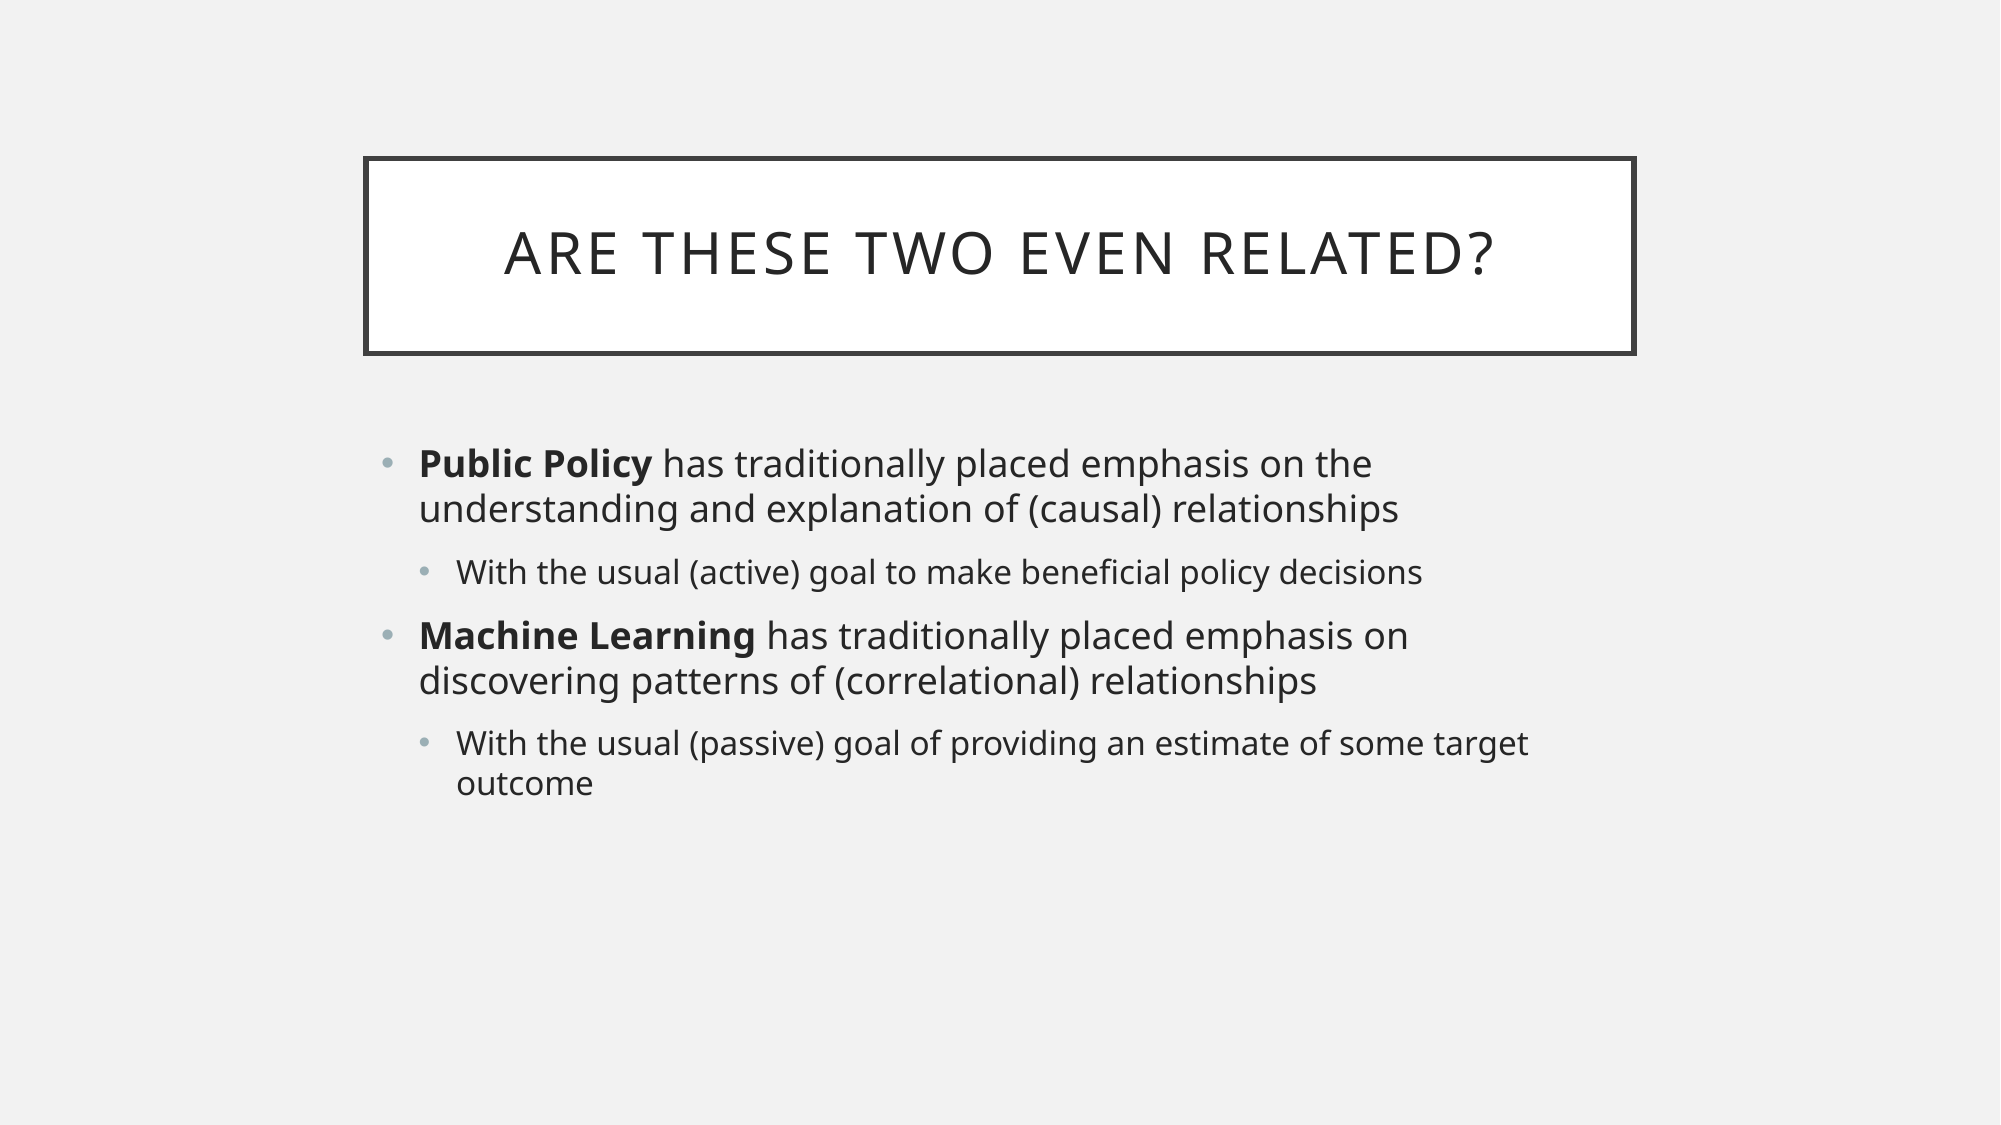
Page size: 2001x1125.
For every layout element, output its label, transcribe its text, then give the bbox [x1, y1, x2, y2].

list Public Policy has traditionally placed emphasis on the understanding and explanation of (causal) relationships With the usual (active) goal to make beneficial policy decisions Machine Learning has traditionally placed emphasis on discovering patterns of (correlational) relationships With the usual (passive) goal of providing an estimate of some target outcome [366, 432, 1634, 942]
title are These Two Even related? [363, 156, 1637, 356]
